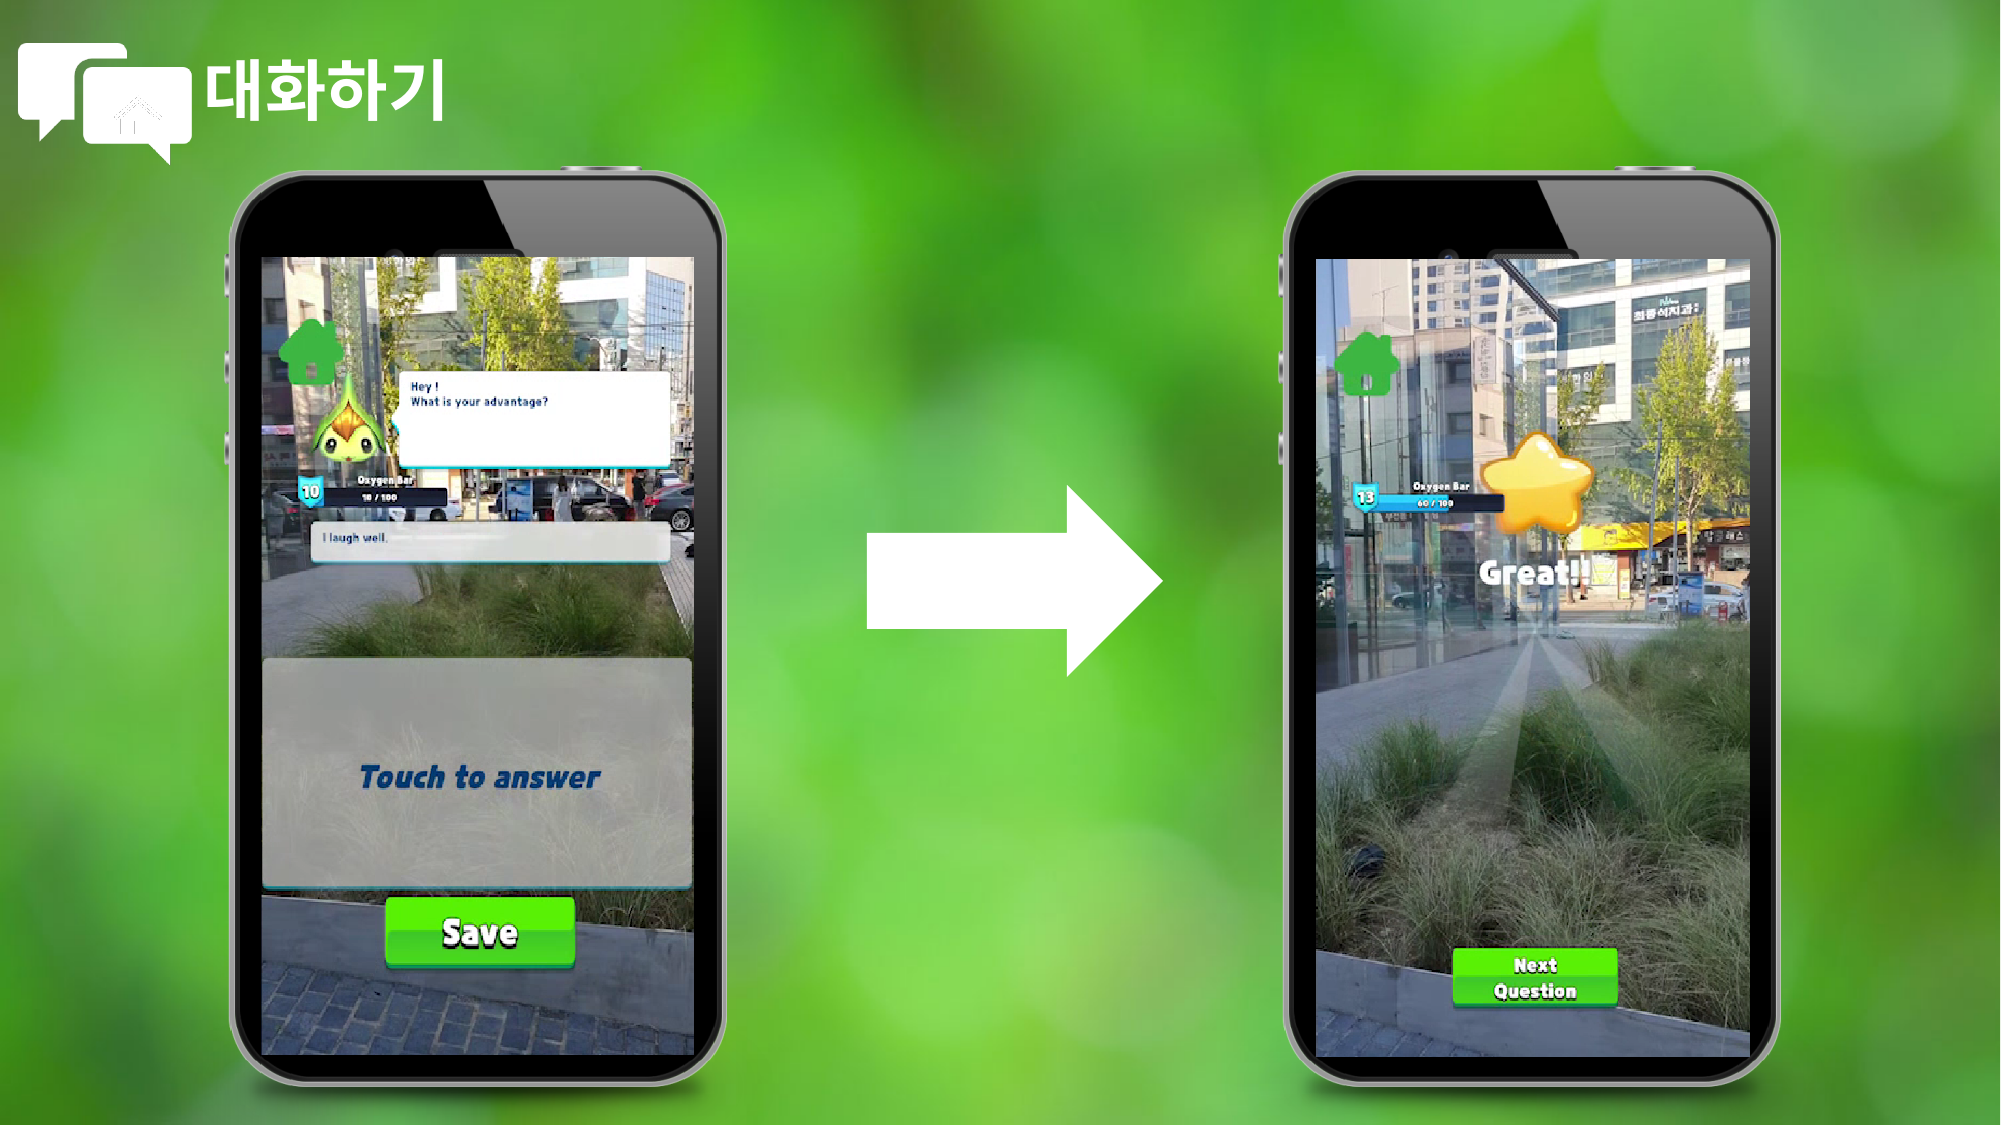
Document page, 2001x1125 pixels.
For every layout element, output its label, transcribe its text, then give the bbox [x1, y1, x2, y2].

text_box [865, 482, 1165, 680]
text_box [1225, 166, 1829, 1125]
text_box 대화하기 [209, 41, 1186, 137]
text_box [171, 166, 775, 1125]
picture [0, 0, 2001, 1125]
